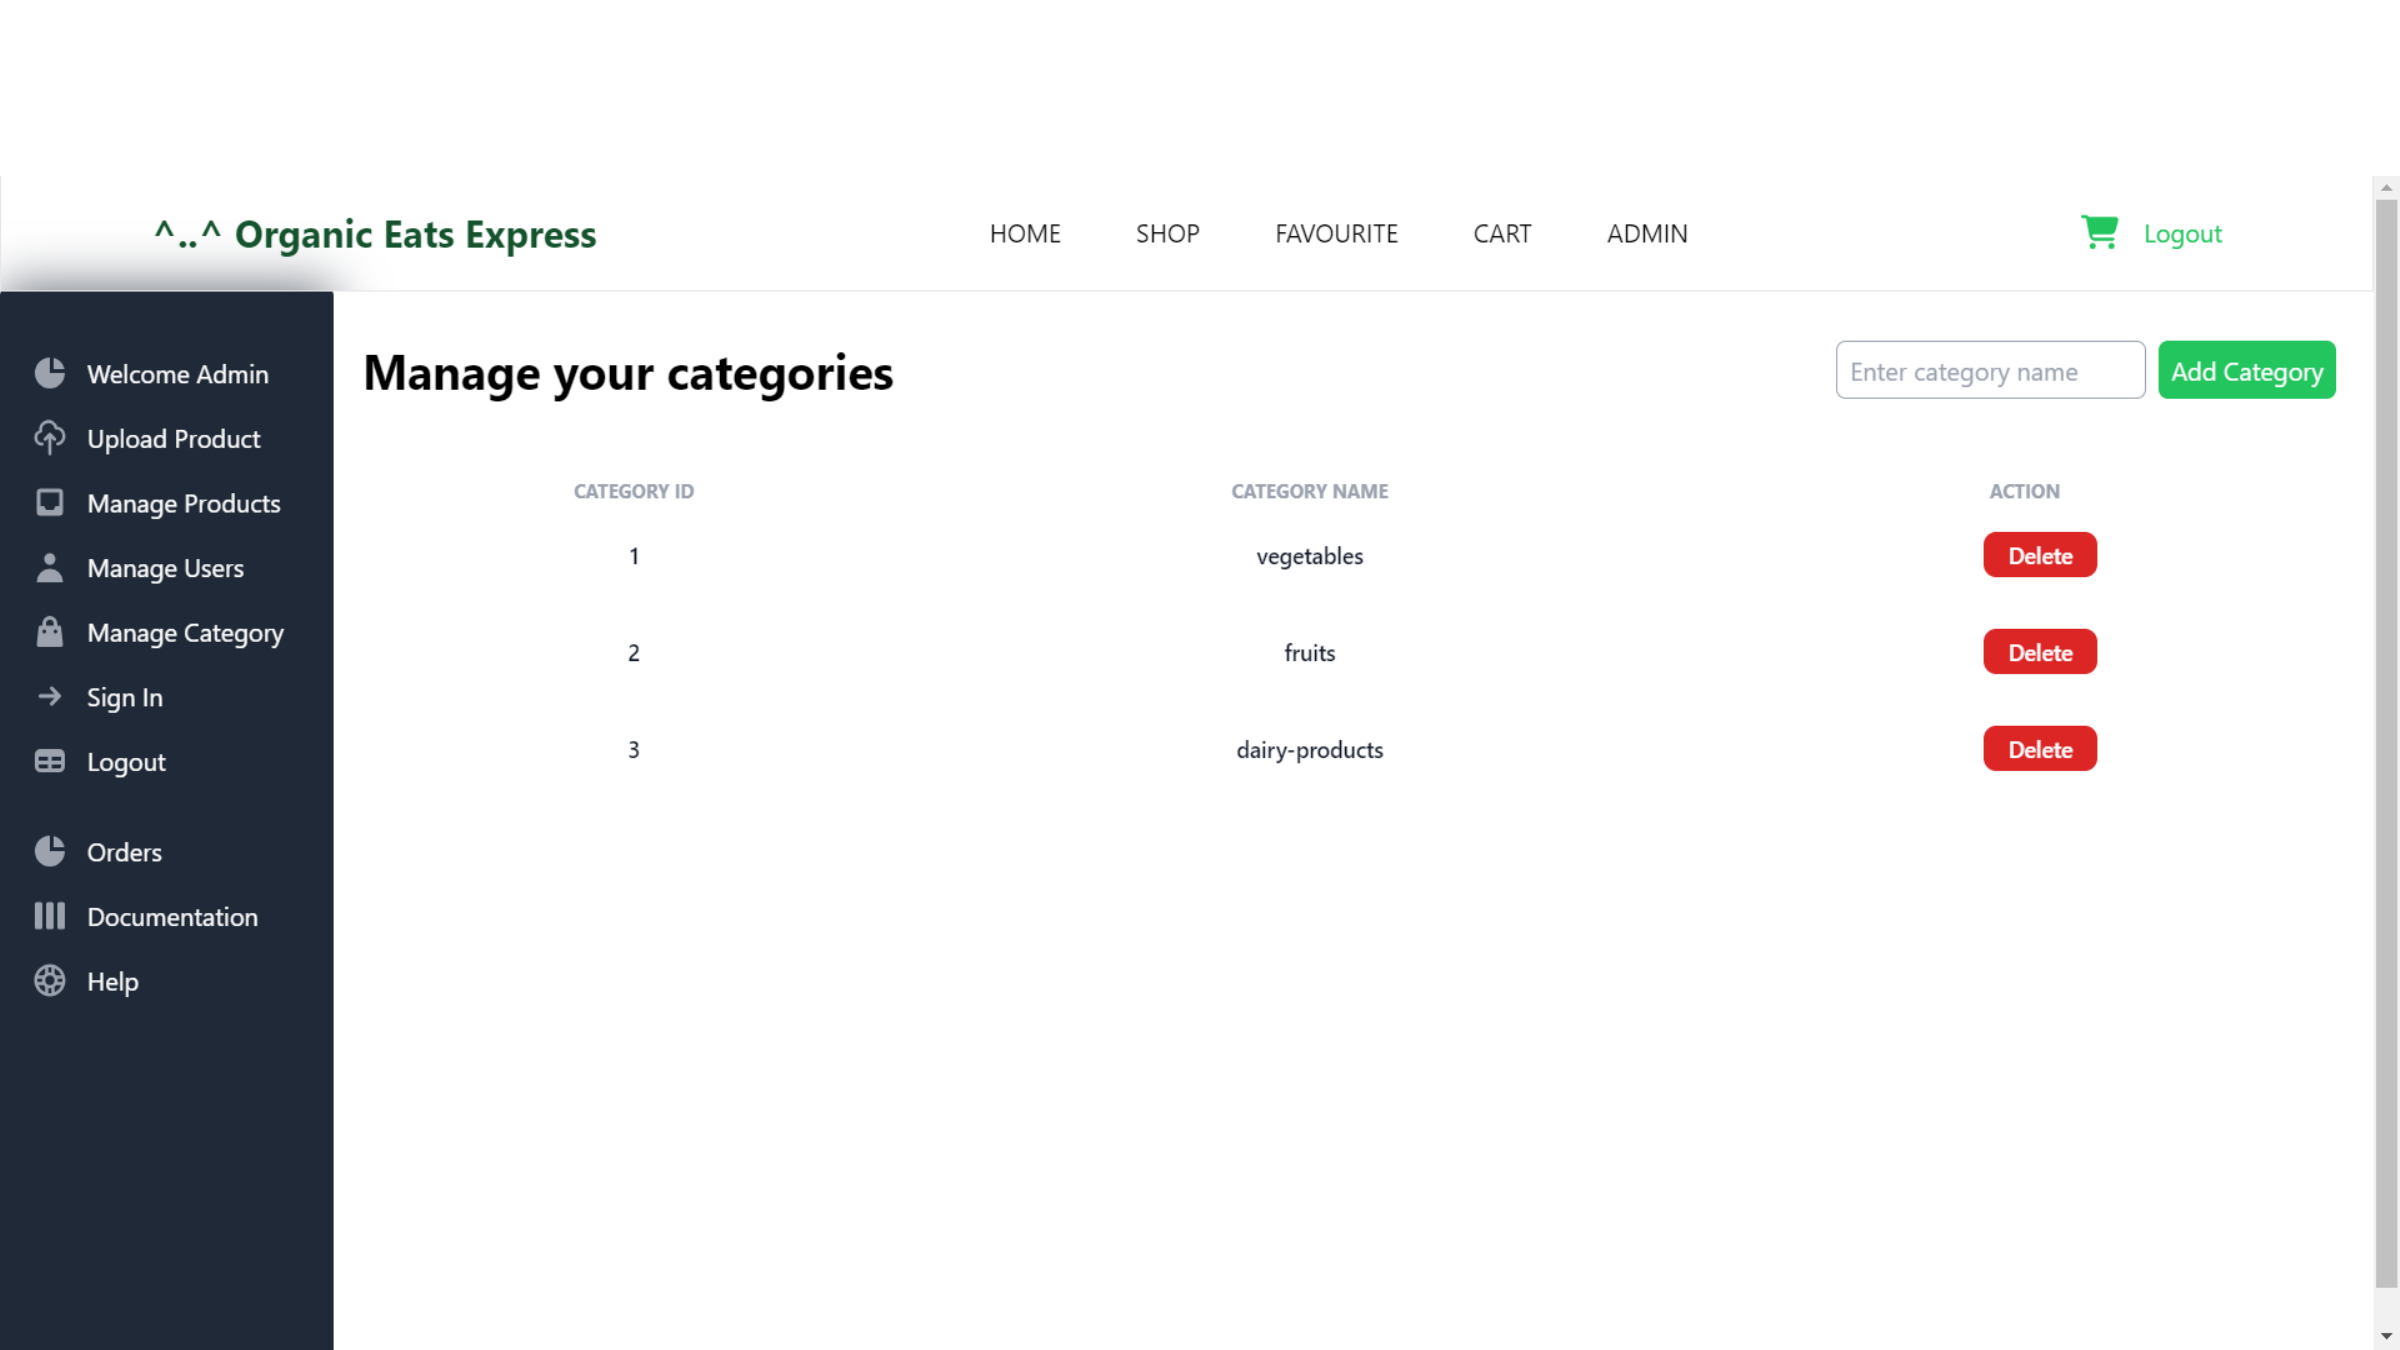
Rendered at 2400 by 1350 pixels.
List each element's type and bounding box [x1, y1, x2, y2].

picture [0, 176, 2400, 1350]
